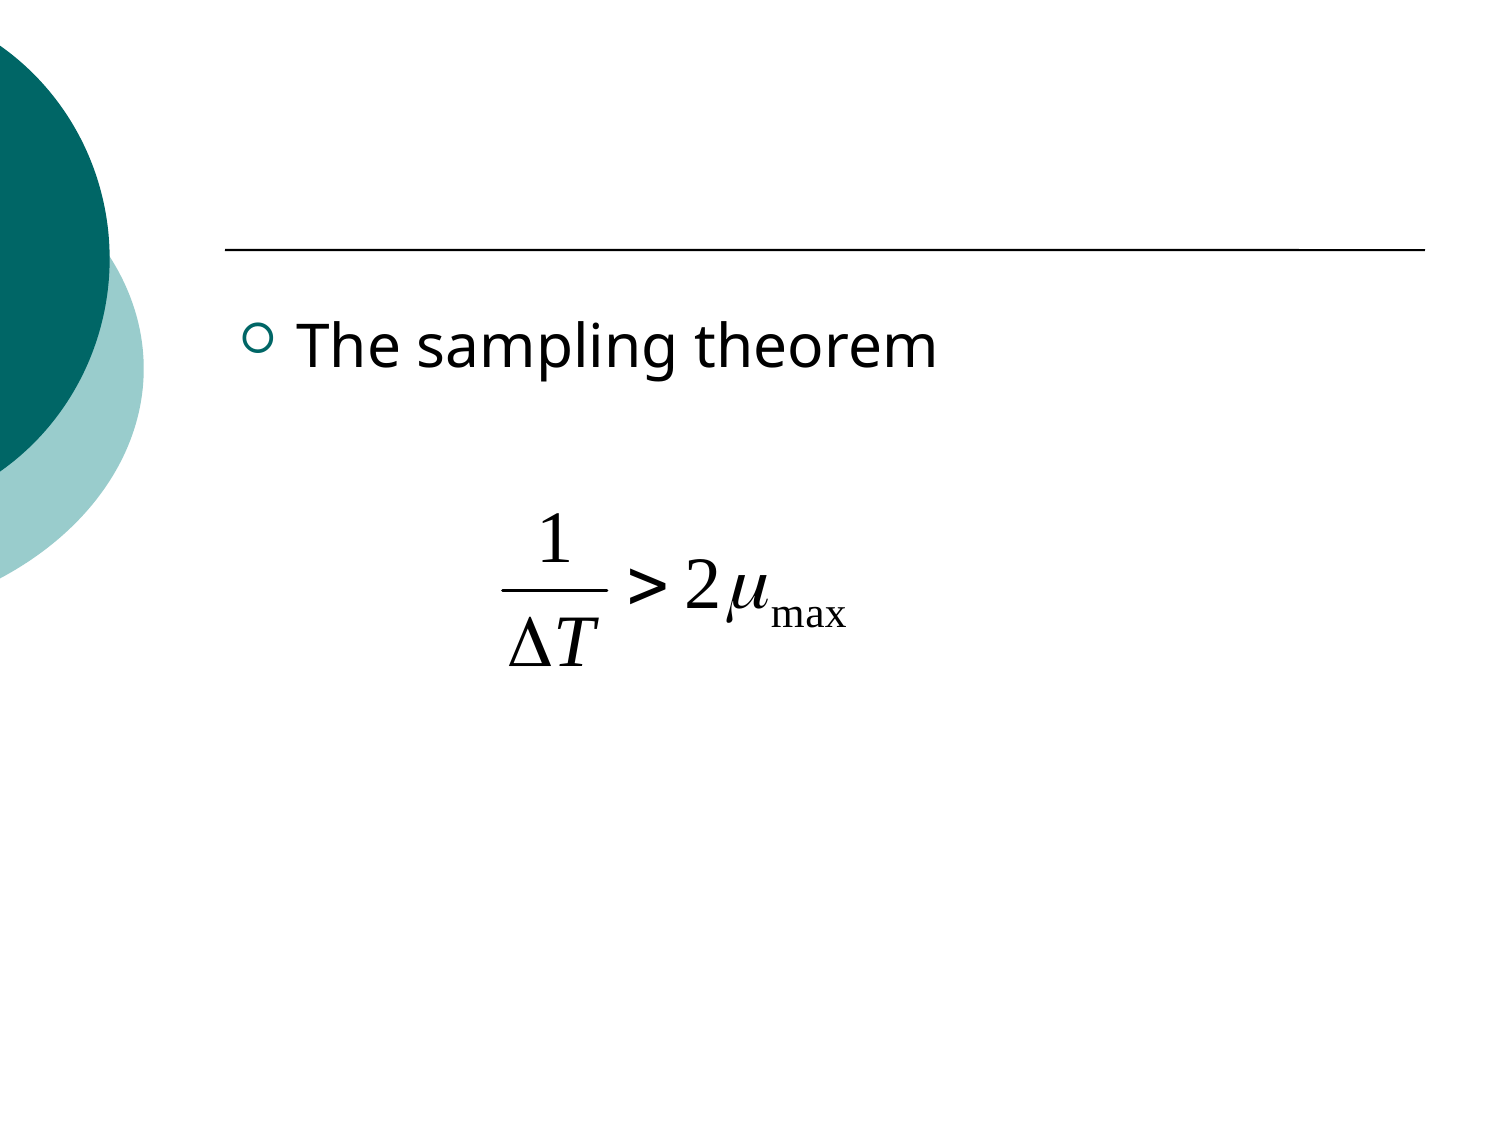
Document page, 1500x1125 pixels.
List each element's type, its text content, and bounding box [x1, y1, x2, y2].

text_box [490, 491, 863, 683]
list The sampling theorem [224, 299, 1425, 975]
